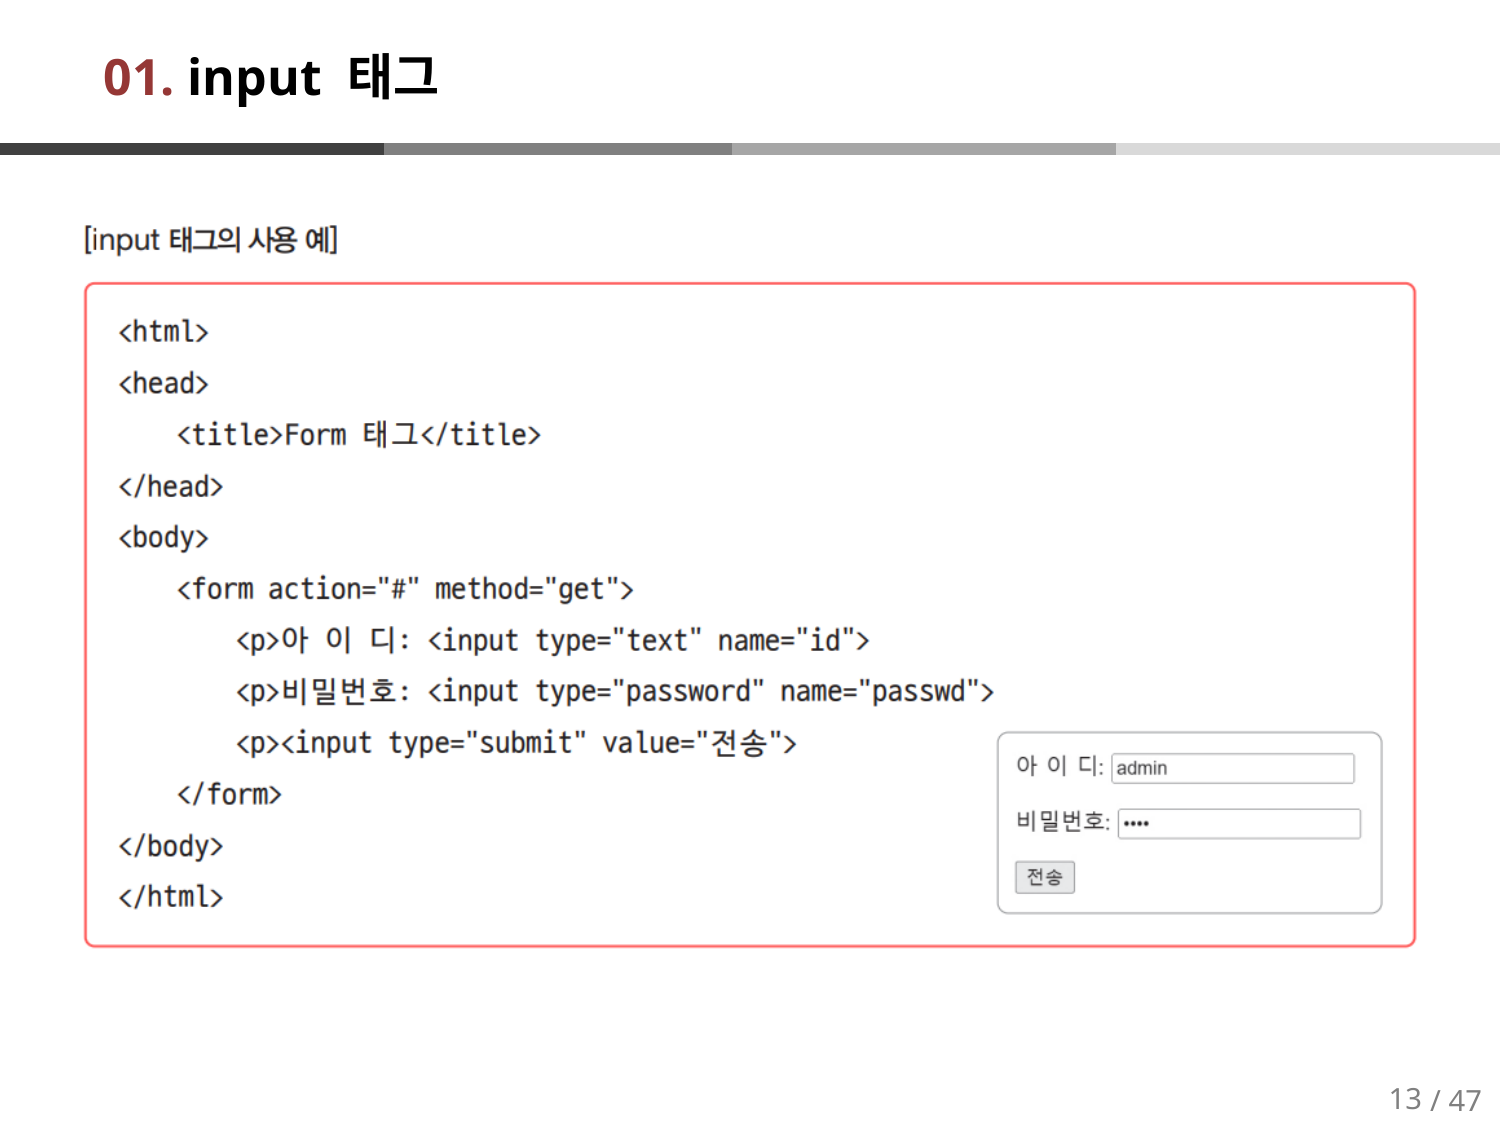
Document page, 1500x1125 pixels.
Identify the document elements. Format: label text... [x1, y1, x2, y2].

picture [73, 219, 1427, 961]
title 01. input 태그 [88, 30, 1211, 121]
